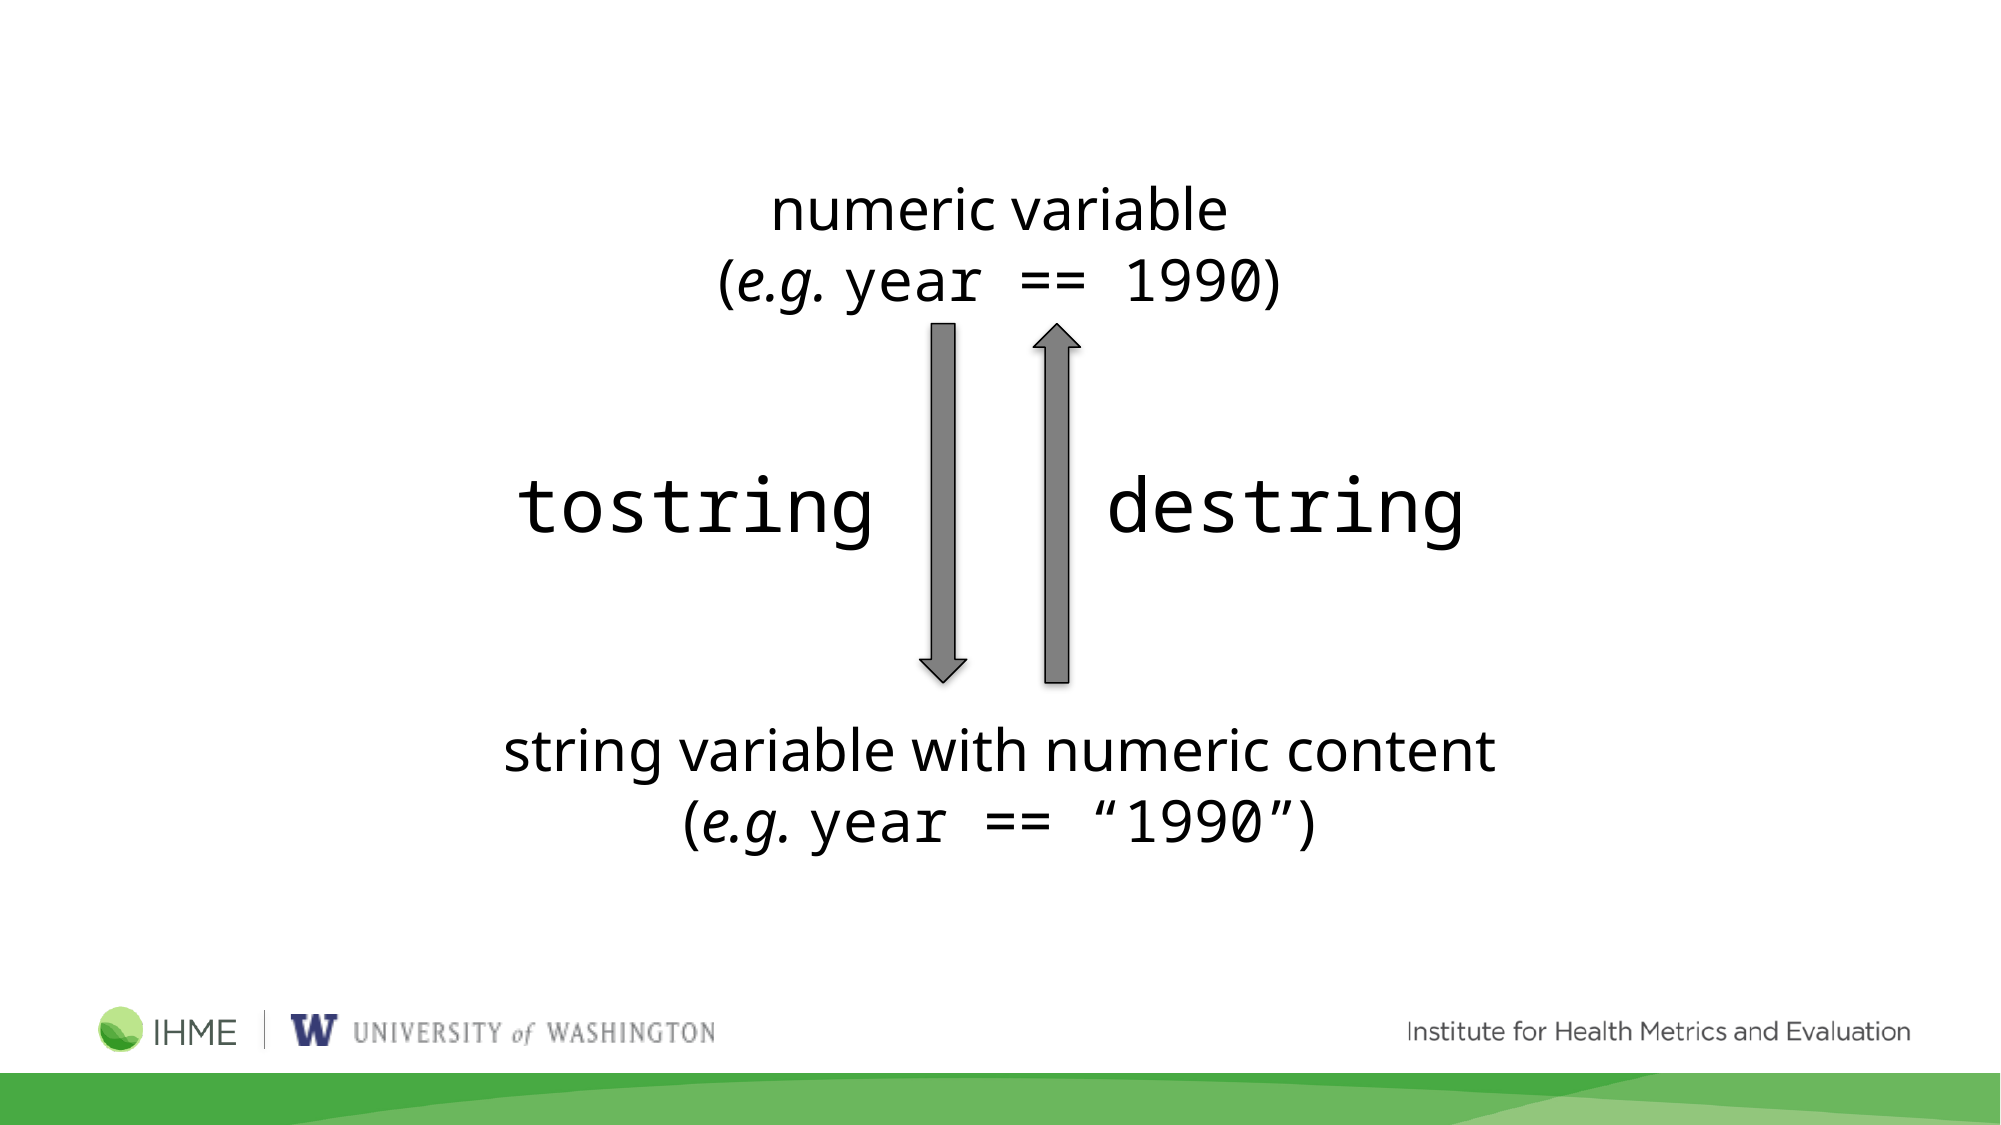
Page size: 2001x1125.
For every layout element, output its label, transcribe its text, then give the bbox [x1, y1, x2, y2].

text_box numeric variable (e.g. year == 1990) [703, 164, 1297, 321]
text_box tostring [501, 450, 891, 555]
picture [1399, 1013, 1916, 1046]
picture [98, 1006, 236, 1052]
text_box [919, 323, 1081, 684]
text_box destring [1091, 450, 1482, 555]
picture [0, 1073, 2001, 1125]
text_box string variable with numeric content (e.g. year == “1990”) [409, 705, 1591, 862]
